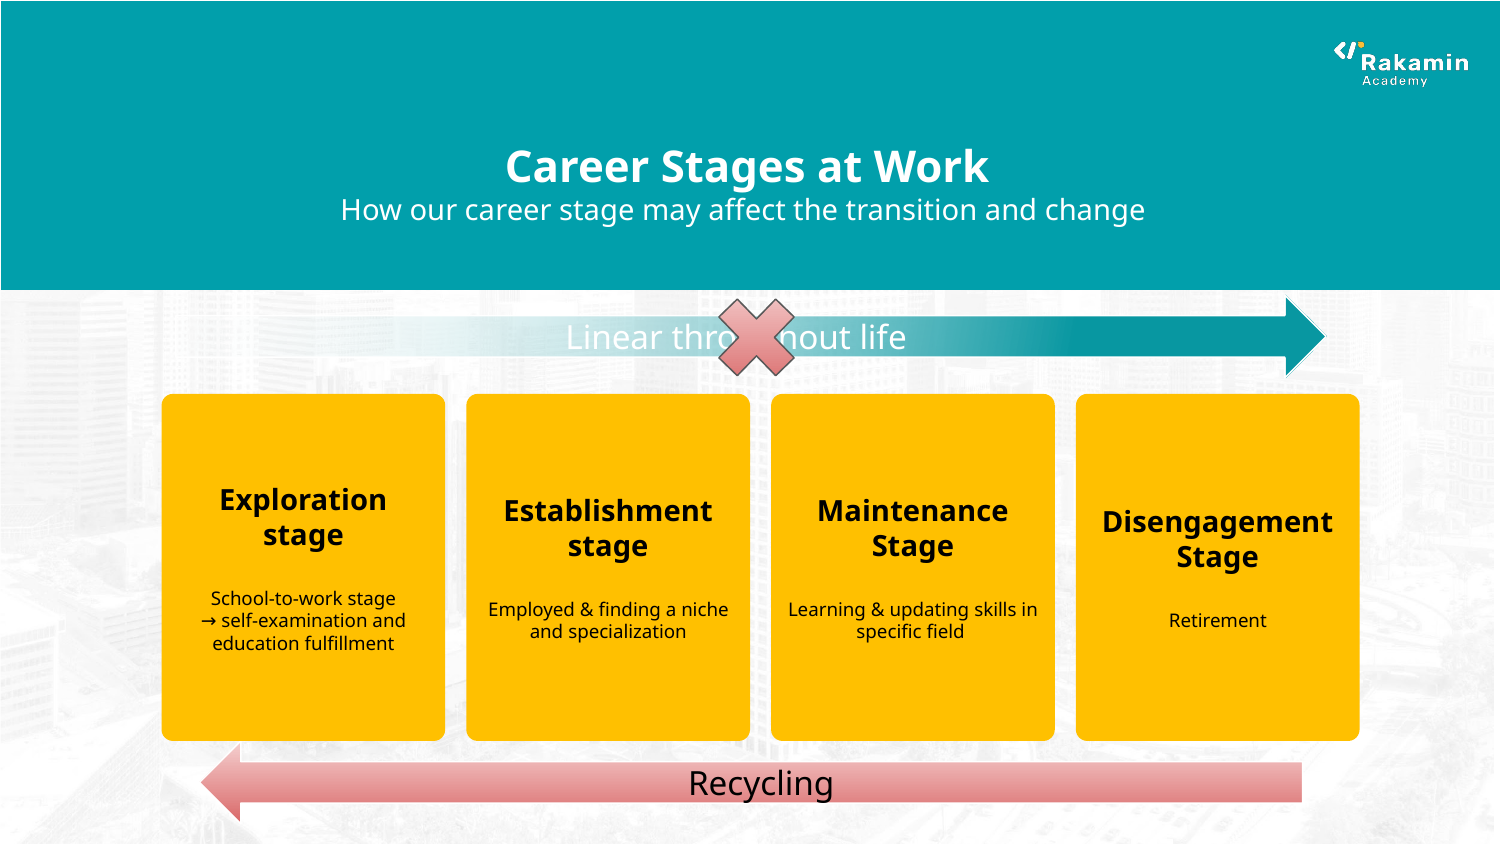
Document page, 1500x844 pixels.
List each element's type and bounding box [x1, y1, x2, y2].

text_box [0, 0, 1500, 291]
picture [0, 6, 1495, 844]
